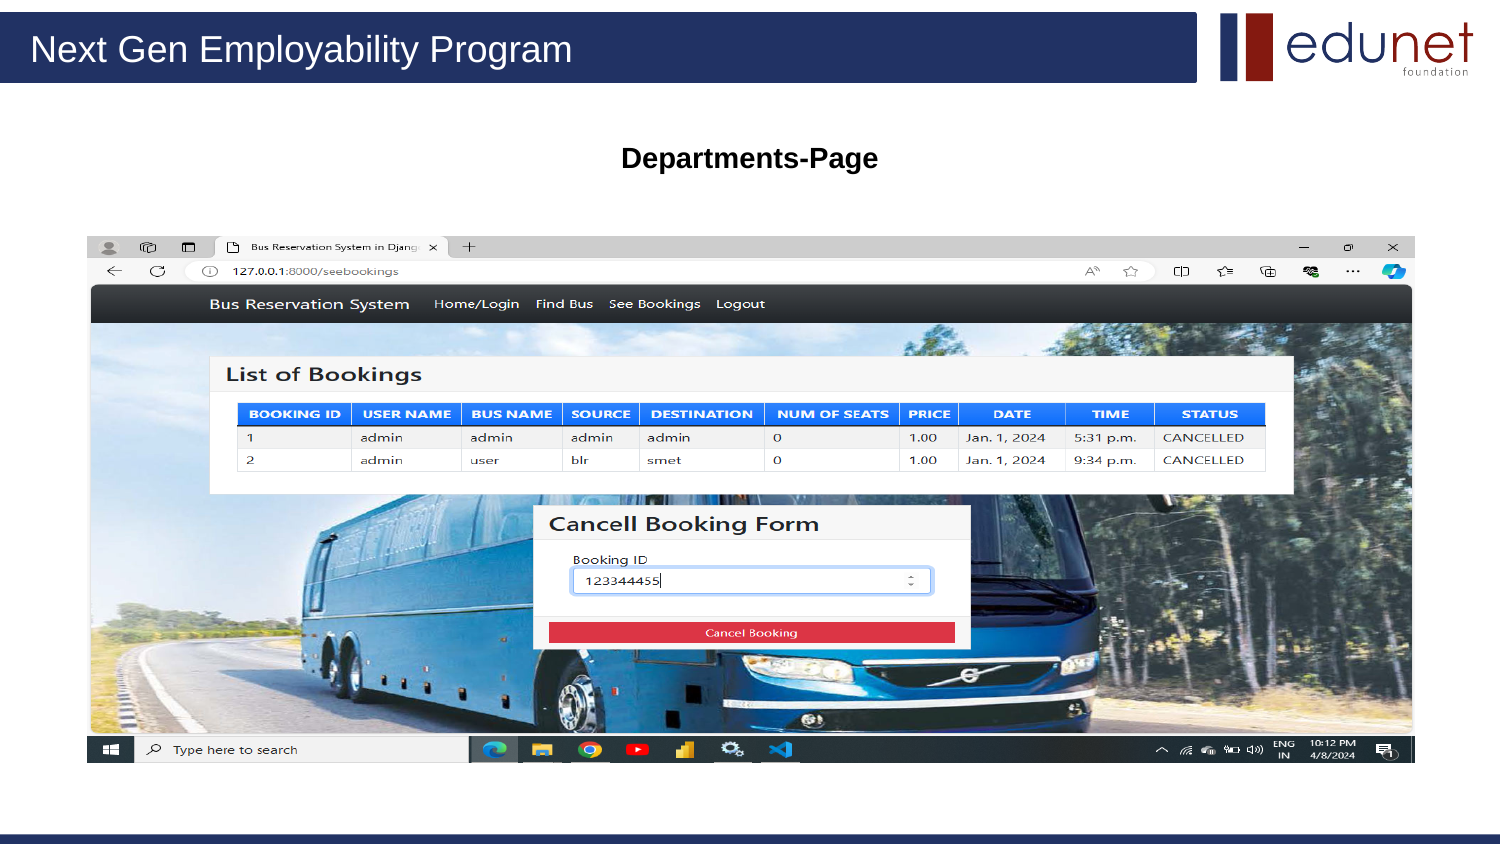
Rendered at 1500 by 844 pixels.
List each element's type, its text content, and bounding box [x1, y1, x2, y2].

picture [1279, 14, 1482, 83]
title Departments-Page [102, 104, 1398, 209]
picture [87, 236, 1415, 763]
